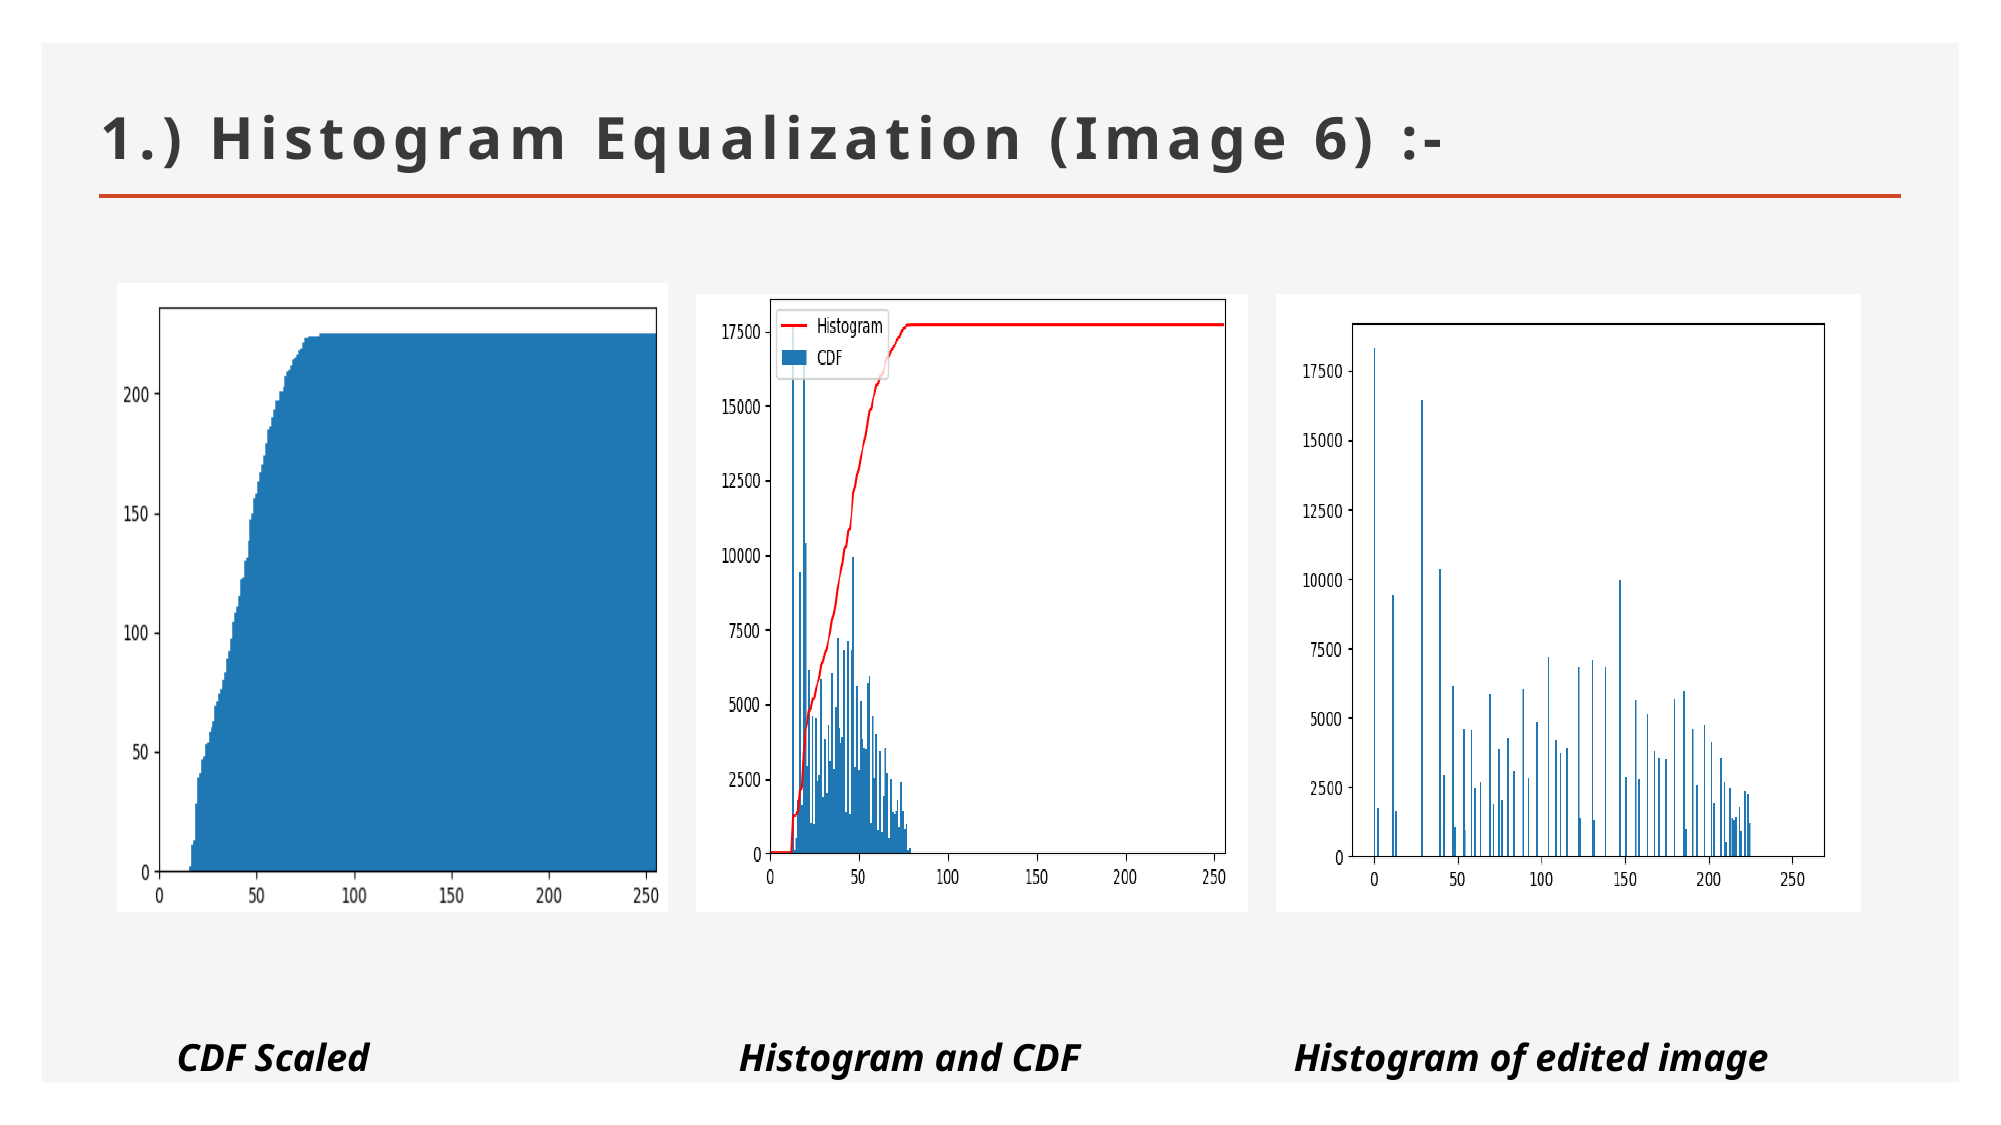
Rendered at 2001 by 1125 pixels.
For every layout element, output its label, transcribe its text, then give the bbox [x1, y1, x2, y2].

picture [1276, 293, 1862, 912]
picture [696, 293, 1249, 912]
title 1.) Histogram Equalization (Image 6) :- [85, 73, 1876, 179]
text_box CDF Scaled Histogram and CDF Histogram of edited image [161, 1027, 1787, 1125]
picture [116, 283, 669, 912]
list [133, 1006, 1812, 1101]
